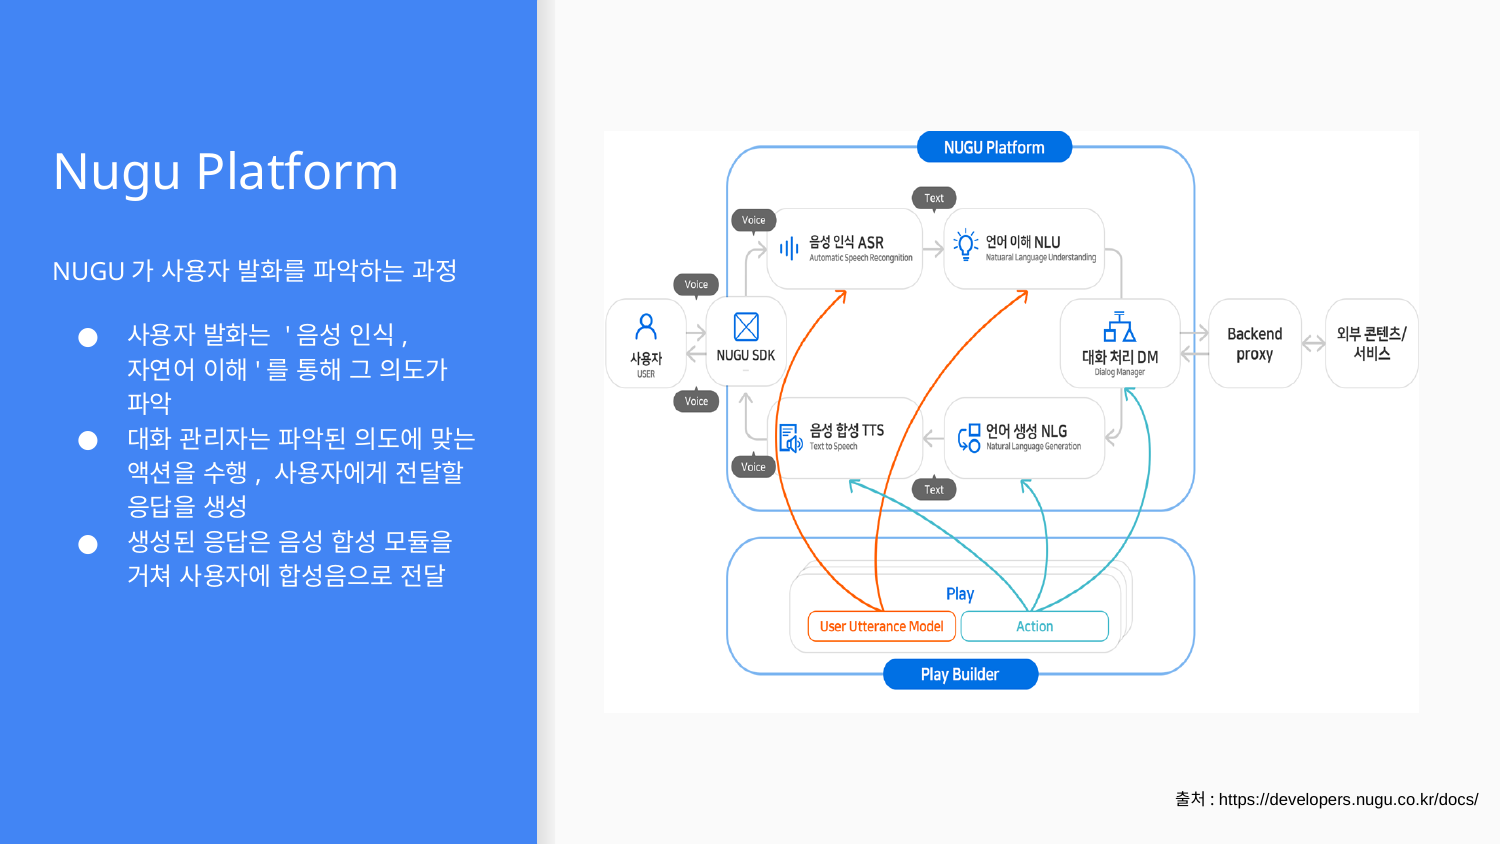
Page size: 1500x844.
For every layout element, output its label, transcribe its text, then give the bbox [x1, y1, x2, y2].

title Nugu Platform [37, 58, 498, 216]
text_box 출처: https://developers.nugu.co.kr/docs/ [807, 785, 1495, 824]
picture [604, 131, 1420, 713]
list NUGU가 사용자 발화를 파악하는 과정 사용자 발화는 '음성 인식, 자연어 이해'를 통해 그 의도가 파악 대화 관리자는 파악된 의도에 맞는 액션을 수행, 사용자에게 전달할 응답을 생성 생성된 응답은 음성 합성 모듈을 거쳐 사용자에 합성음으로 전달 [37, 240, 498, 760]
